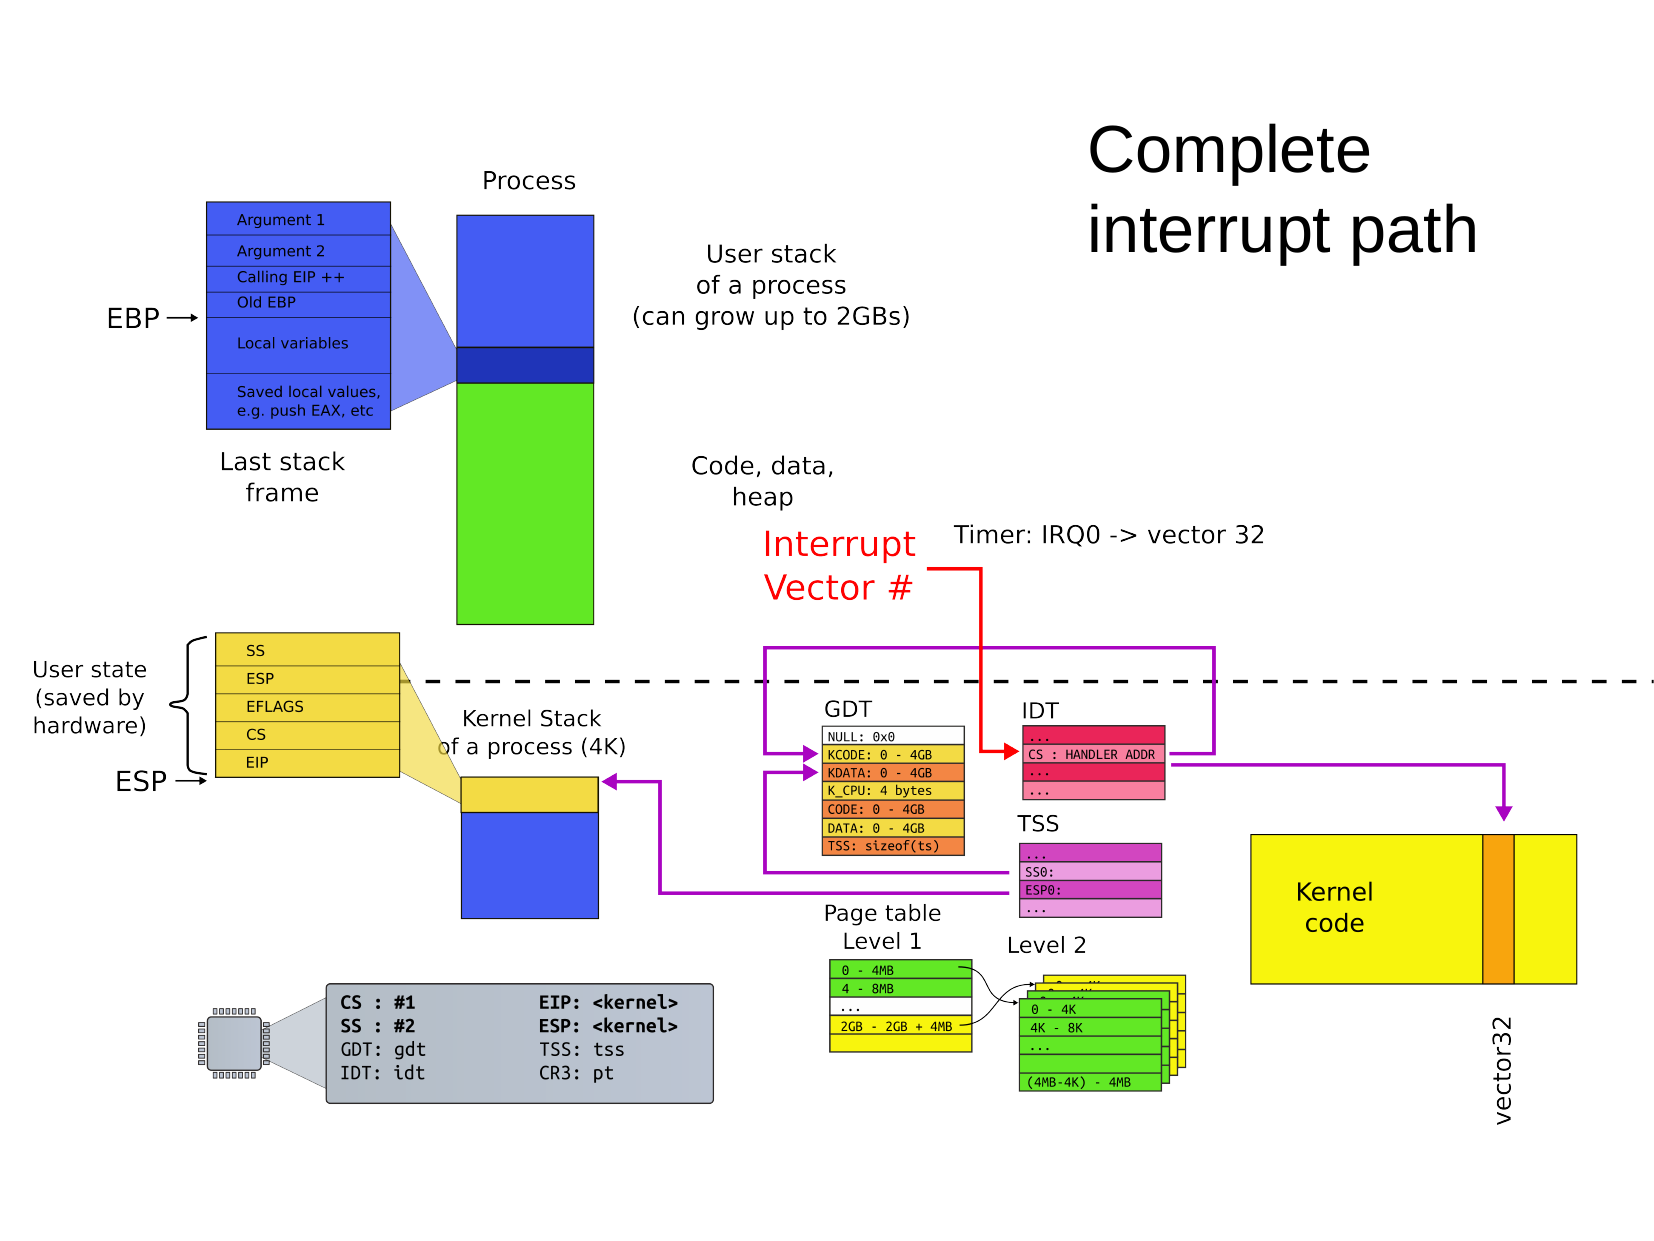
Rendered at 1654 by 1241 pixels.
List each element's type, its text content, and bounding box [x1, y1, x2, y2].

picture [33, 170, 1654, 1126]
list Complete interrupt path [1087, 105, 1575, 170]
